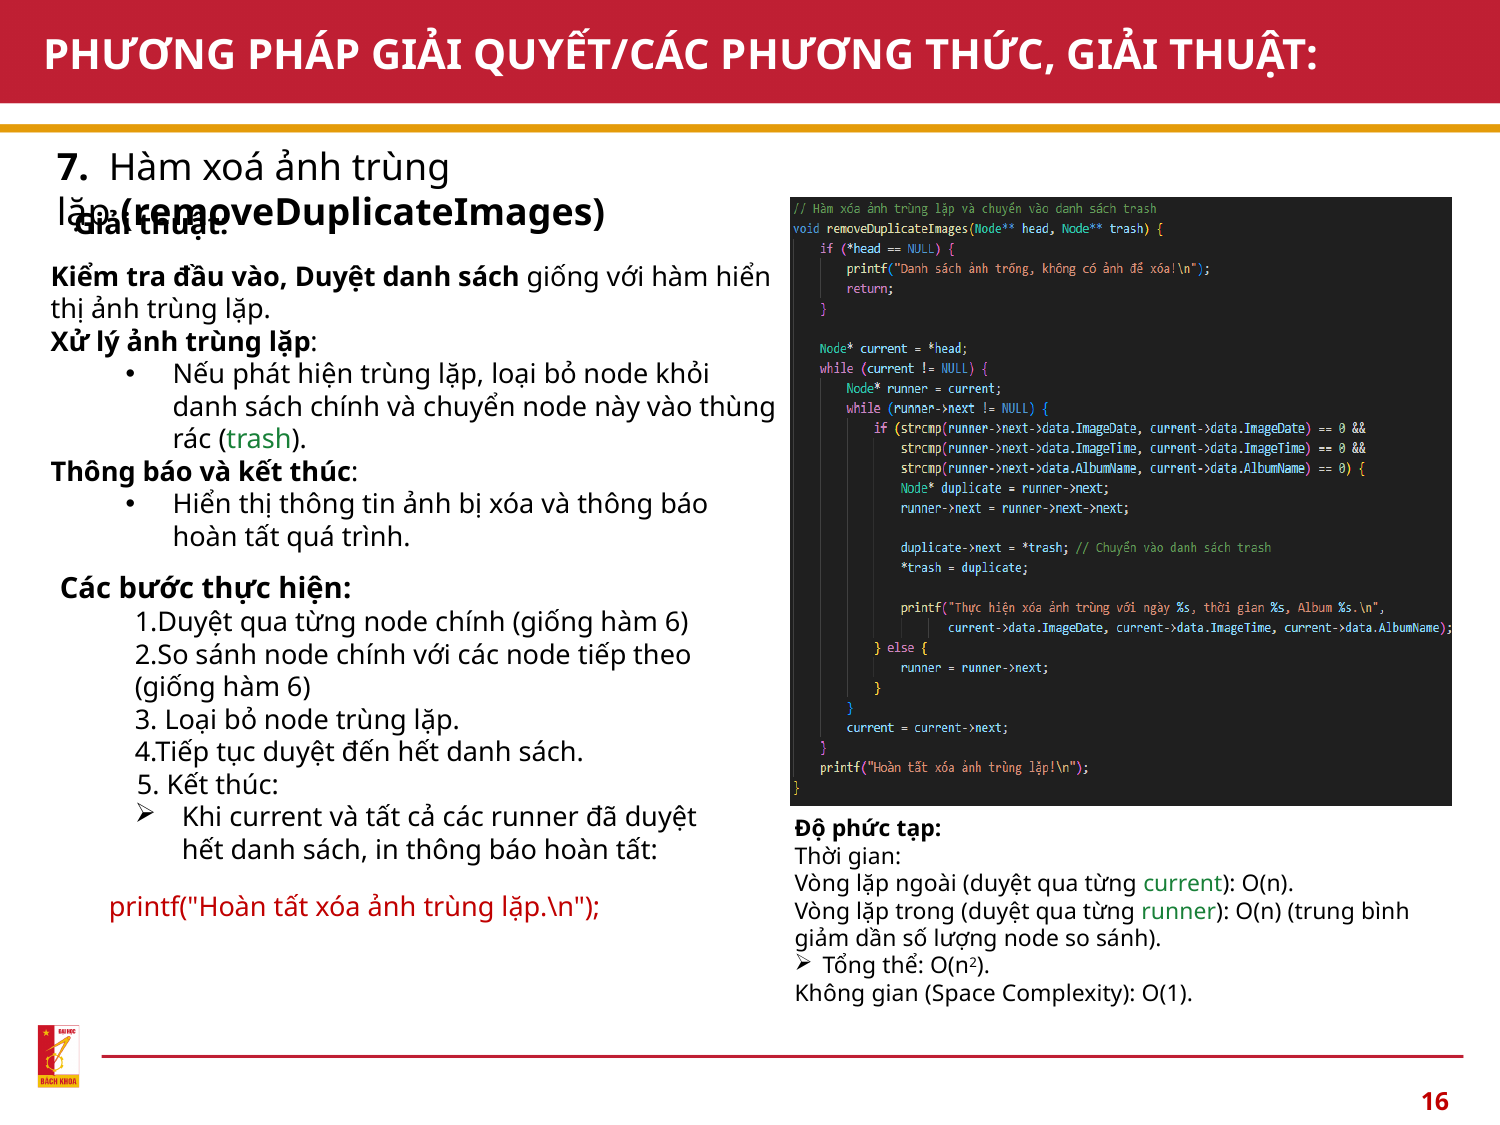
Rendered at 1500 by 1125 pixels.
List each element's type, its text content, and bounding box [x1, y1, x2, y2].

text_box Độ phức tạp: Thời gian: Vòng lặp ngoài (duyệt qua từng current): O(n). Vòng lặp trong (duyệt qua từng runner): O(n) (trung bình giảm dần số lượng node so sánh). Tổng thể: O(n2). Không gian (Space Complexity): O(1). [704, 806, 1455, 1041]
slide_number 16 [1126, 1078, 1464, 1125]
text_box Kiểm tra đầu vào, Duyệt danh sách giống với hàm hiển thị ảnh trùng lặp. Xử lý ảnh trùng lặp: Nếu phát hiện trùng lặp, loại bỏ node khỏi danh sách chính và chuyển node này vào thùng rác (trash). Thông báo và kết thúc: Hiển thị thông tin ảnh bị xóa và thông báo hoàn tất quá trình. [35, 251, 790, 559]
picture [0, 0, 1500, 1125]
title PHƯƠNG PHÁP GIẢI QUYẾT/CÁC PHƯƠNG THỨC, GIẢI THUẬT: [28, 26, 1452, 101]
text_box Giải thuật: [59, 197, 790, 248]
text_box Các bước thực hiện: 1.Duyệt qua từng node chính (giống hàm 6) 2.So sánh node chính với các node tiếp theo (giống hàm 6) 3. Loại bỏ node trùng lặp. 4.Tiếp tục duyệt đến hết danh sách. 5. Kết thúc: Khi current và tất cả các runner đã duyệt hết danh sách, in thông báo hoàn tất: printf("Hoàn tất xóa ảnh trùng lặp.\n"); [45, 562, 744, 962]
text_box 7. Hàm xoá ảnh trùng lặp (removeDuplicateImages) [42, 135, 986, 251]
